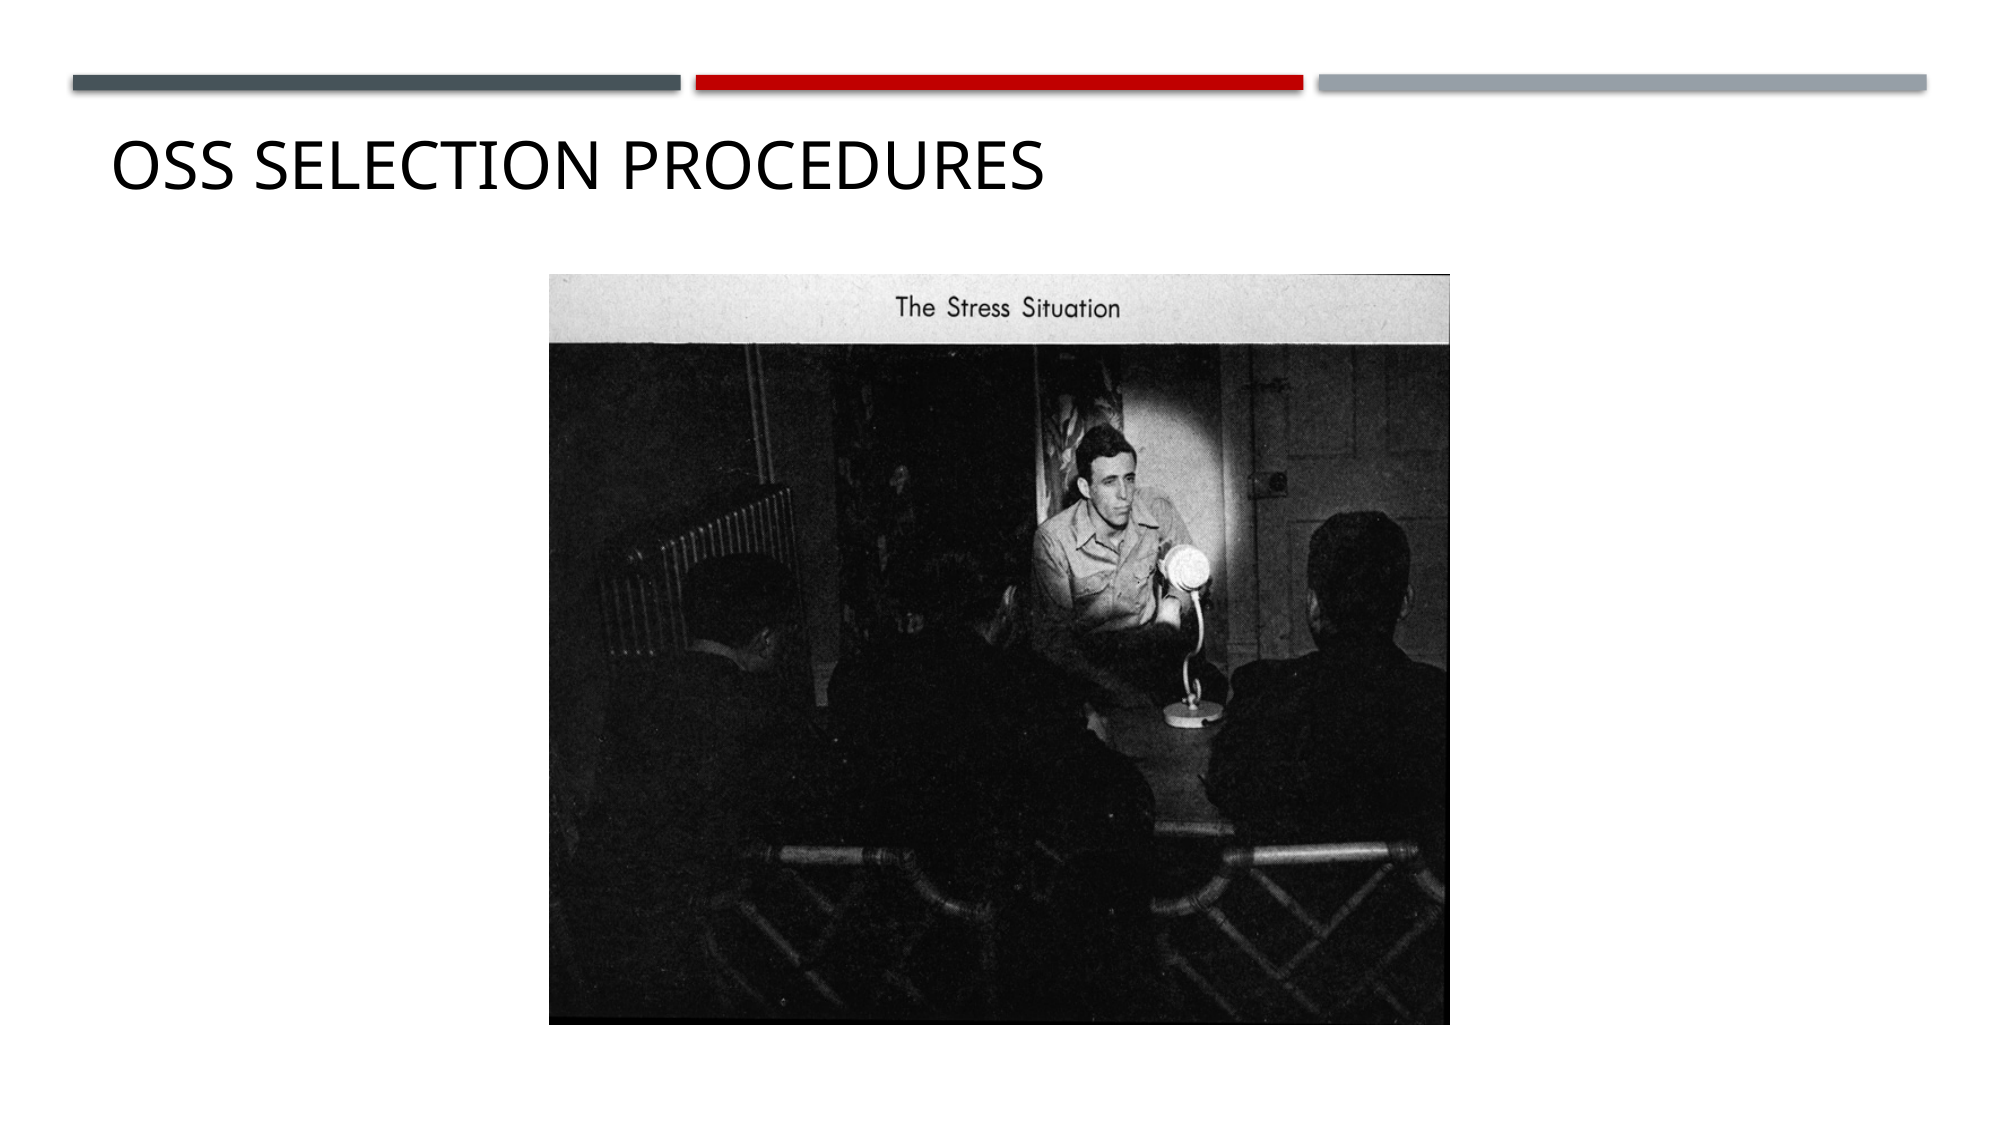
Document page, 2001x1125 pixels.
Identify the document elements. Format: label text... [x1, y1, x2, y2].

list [549, 274, 1451, 1026]
title OSS Selection Procedures [95, 115, 1905, 250]
